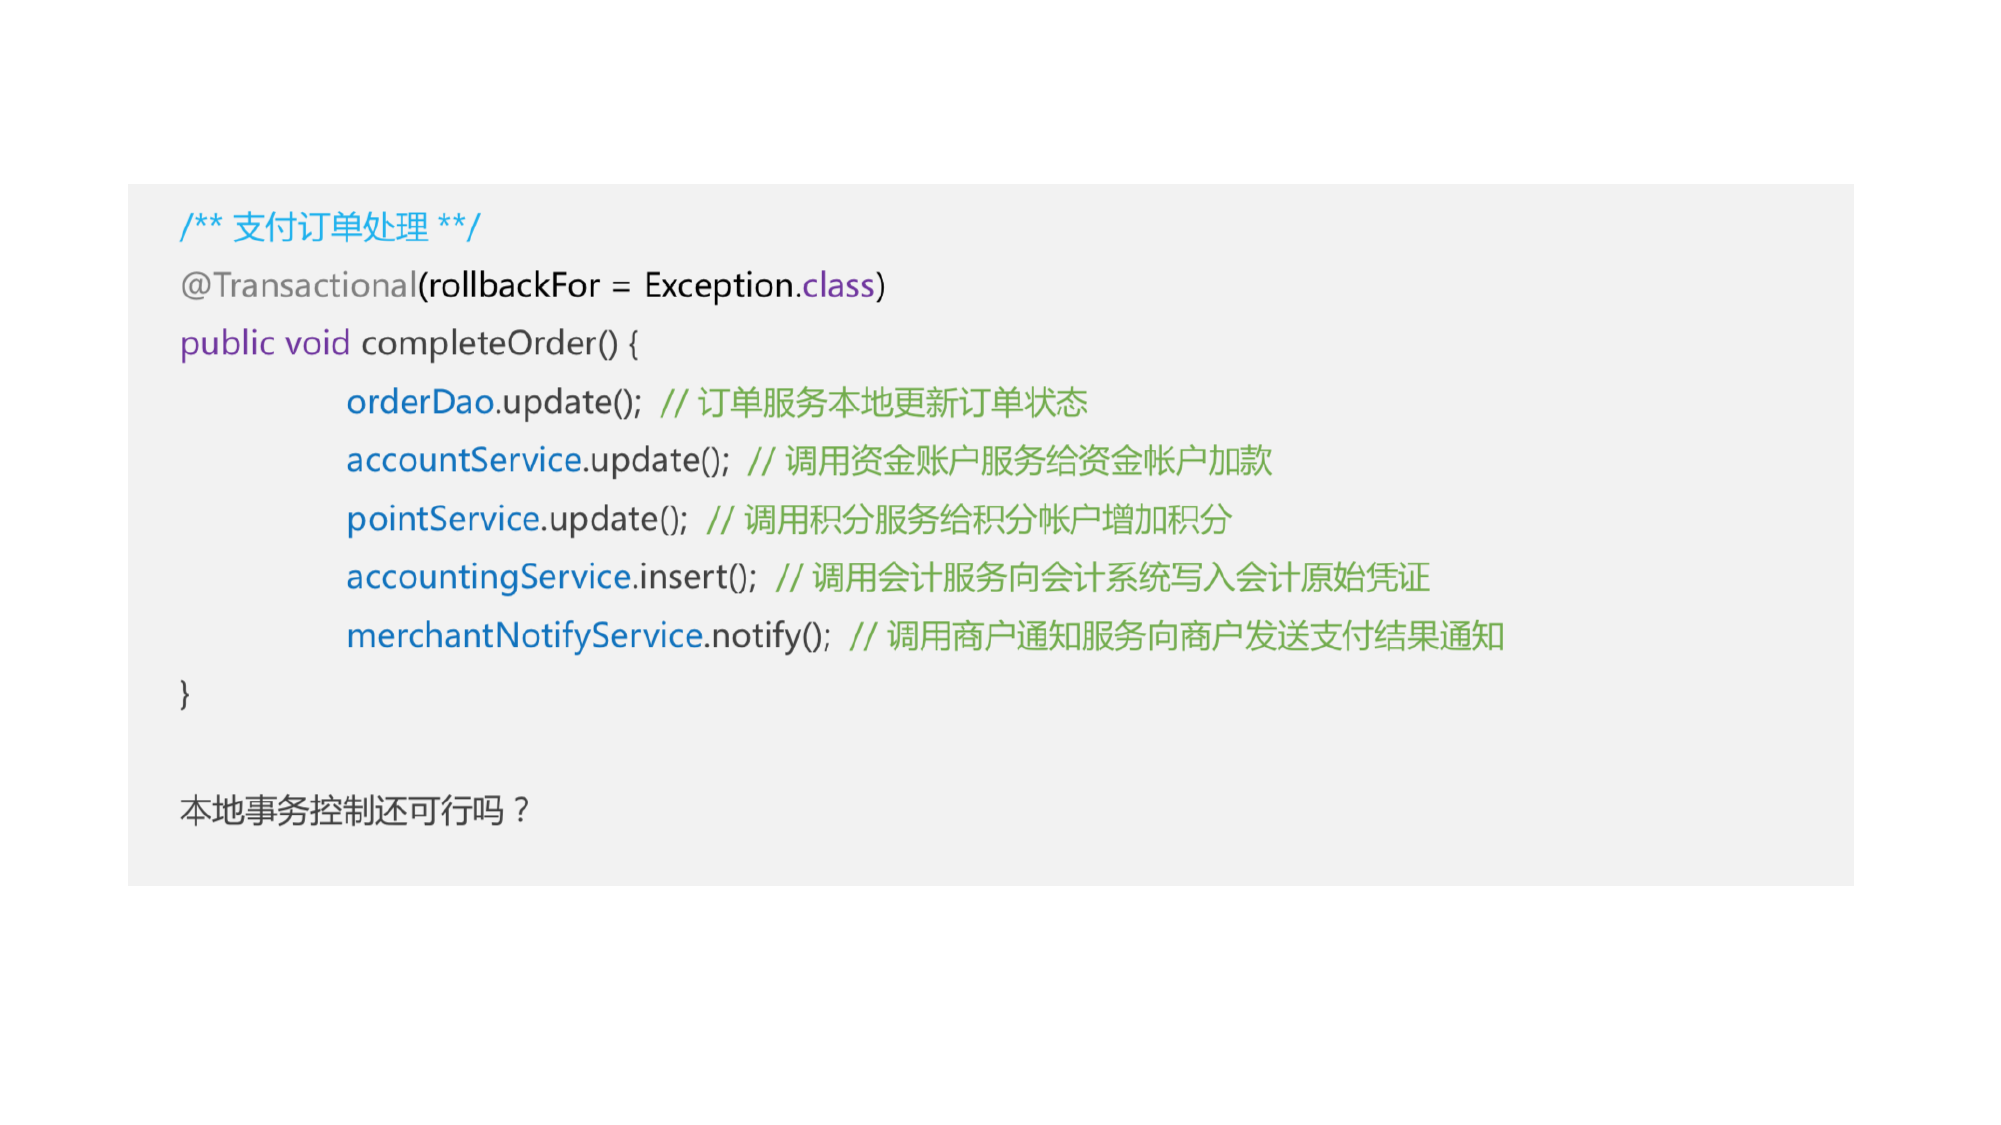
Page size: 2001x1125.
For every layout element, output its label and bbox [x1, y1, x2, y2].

list [128, 184, 1854, 886]
